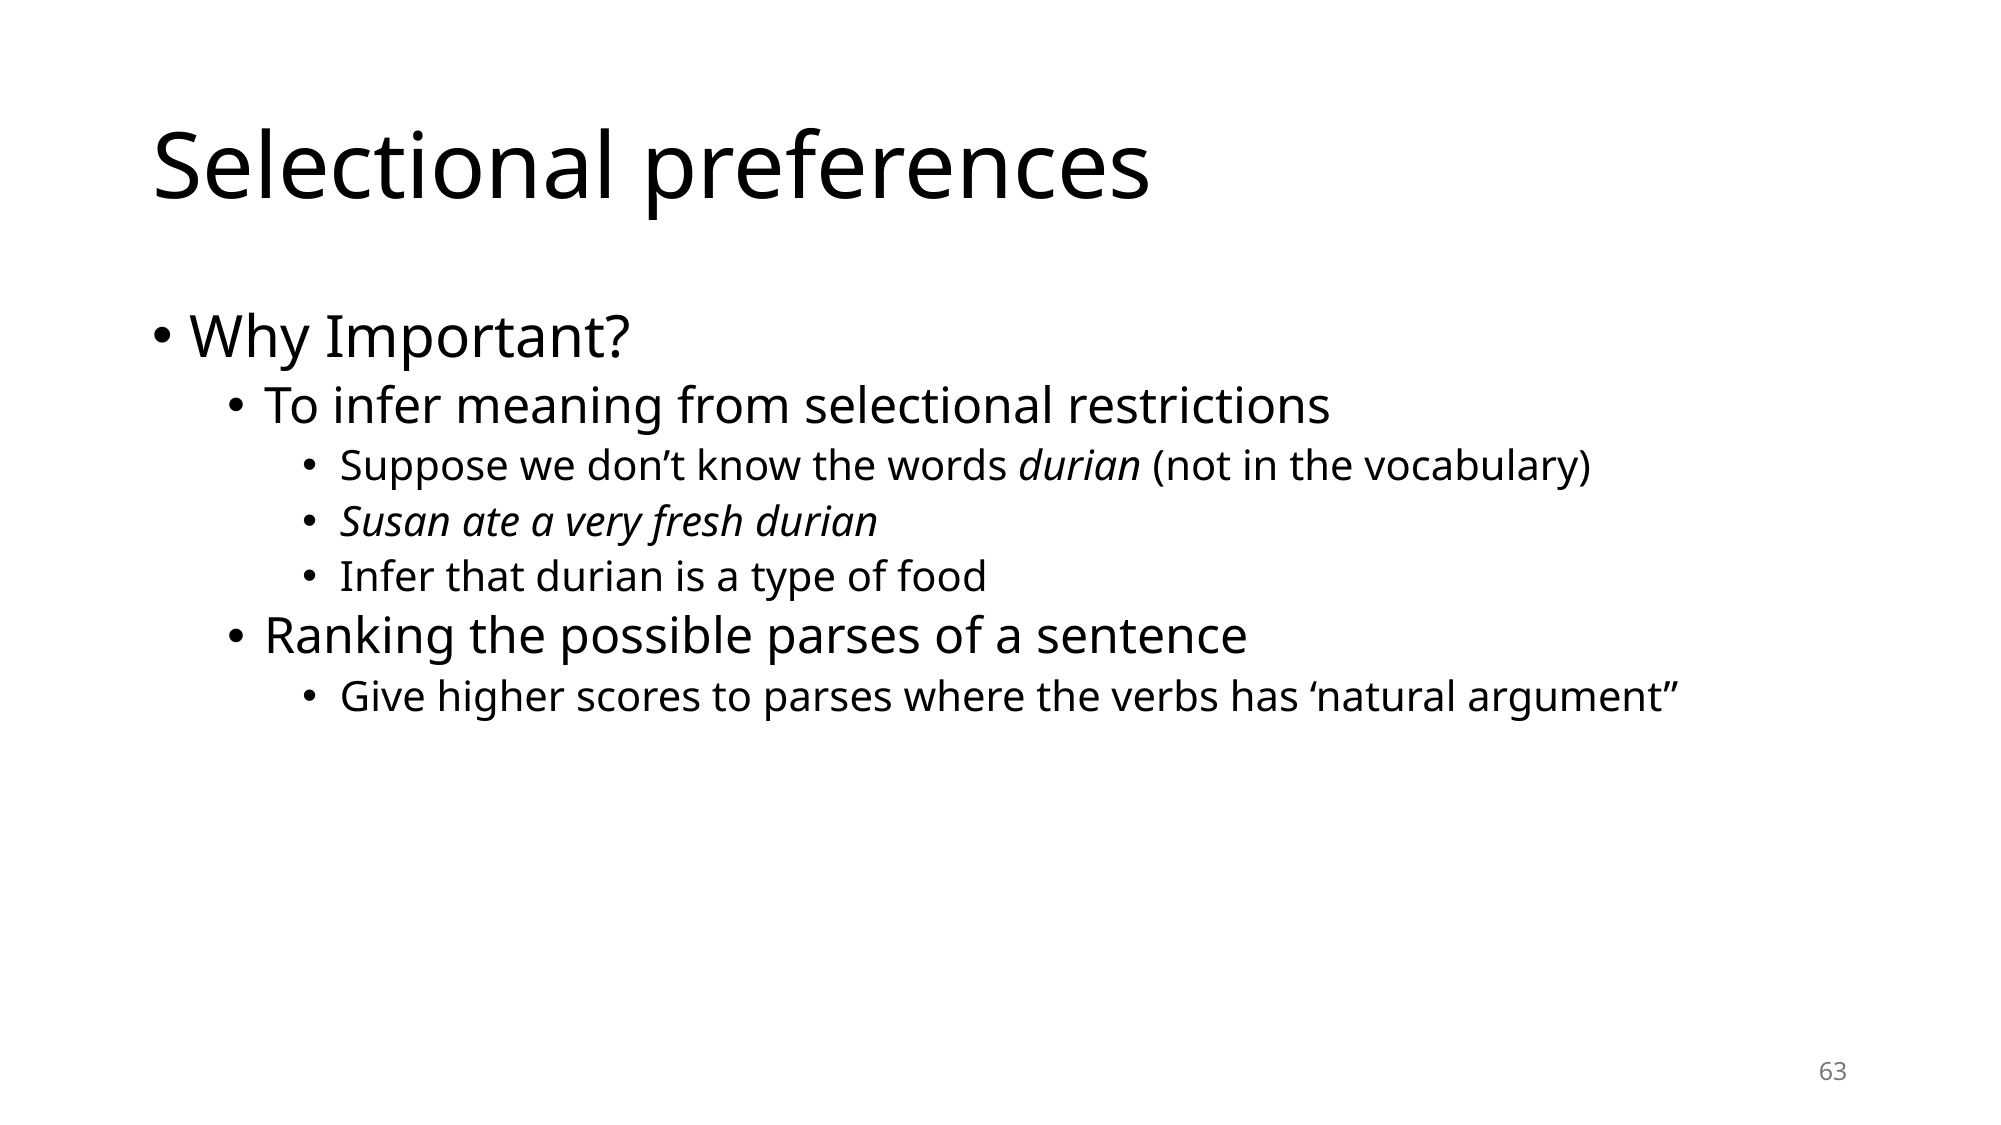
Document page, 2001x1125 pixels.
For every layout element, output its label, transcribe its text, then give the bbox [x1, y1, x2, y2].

slide_number 63 [1412, 1042, 1863, 1103]
list Why Important? To infer meaning from selectional restrictions Suppose we don’t know the words durian (not in the vocabulary) Susan ate a very fresh durian Infer that durian is a type of food Ranking the possible parses of a sentence Give higher scores to parses where the verbs has ‘natural argument” [137, 299, 1863, 1014]
title Selectional preferences [137, 59, 1863, 278]
